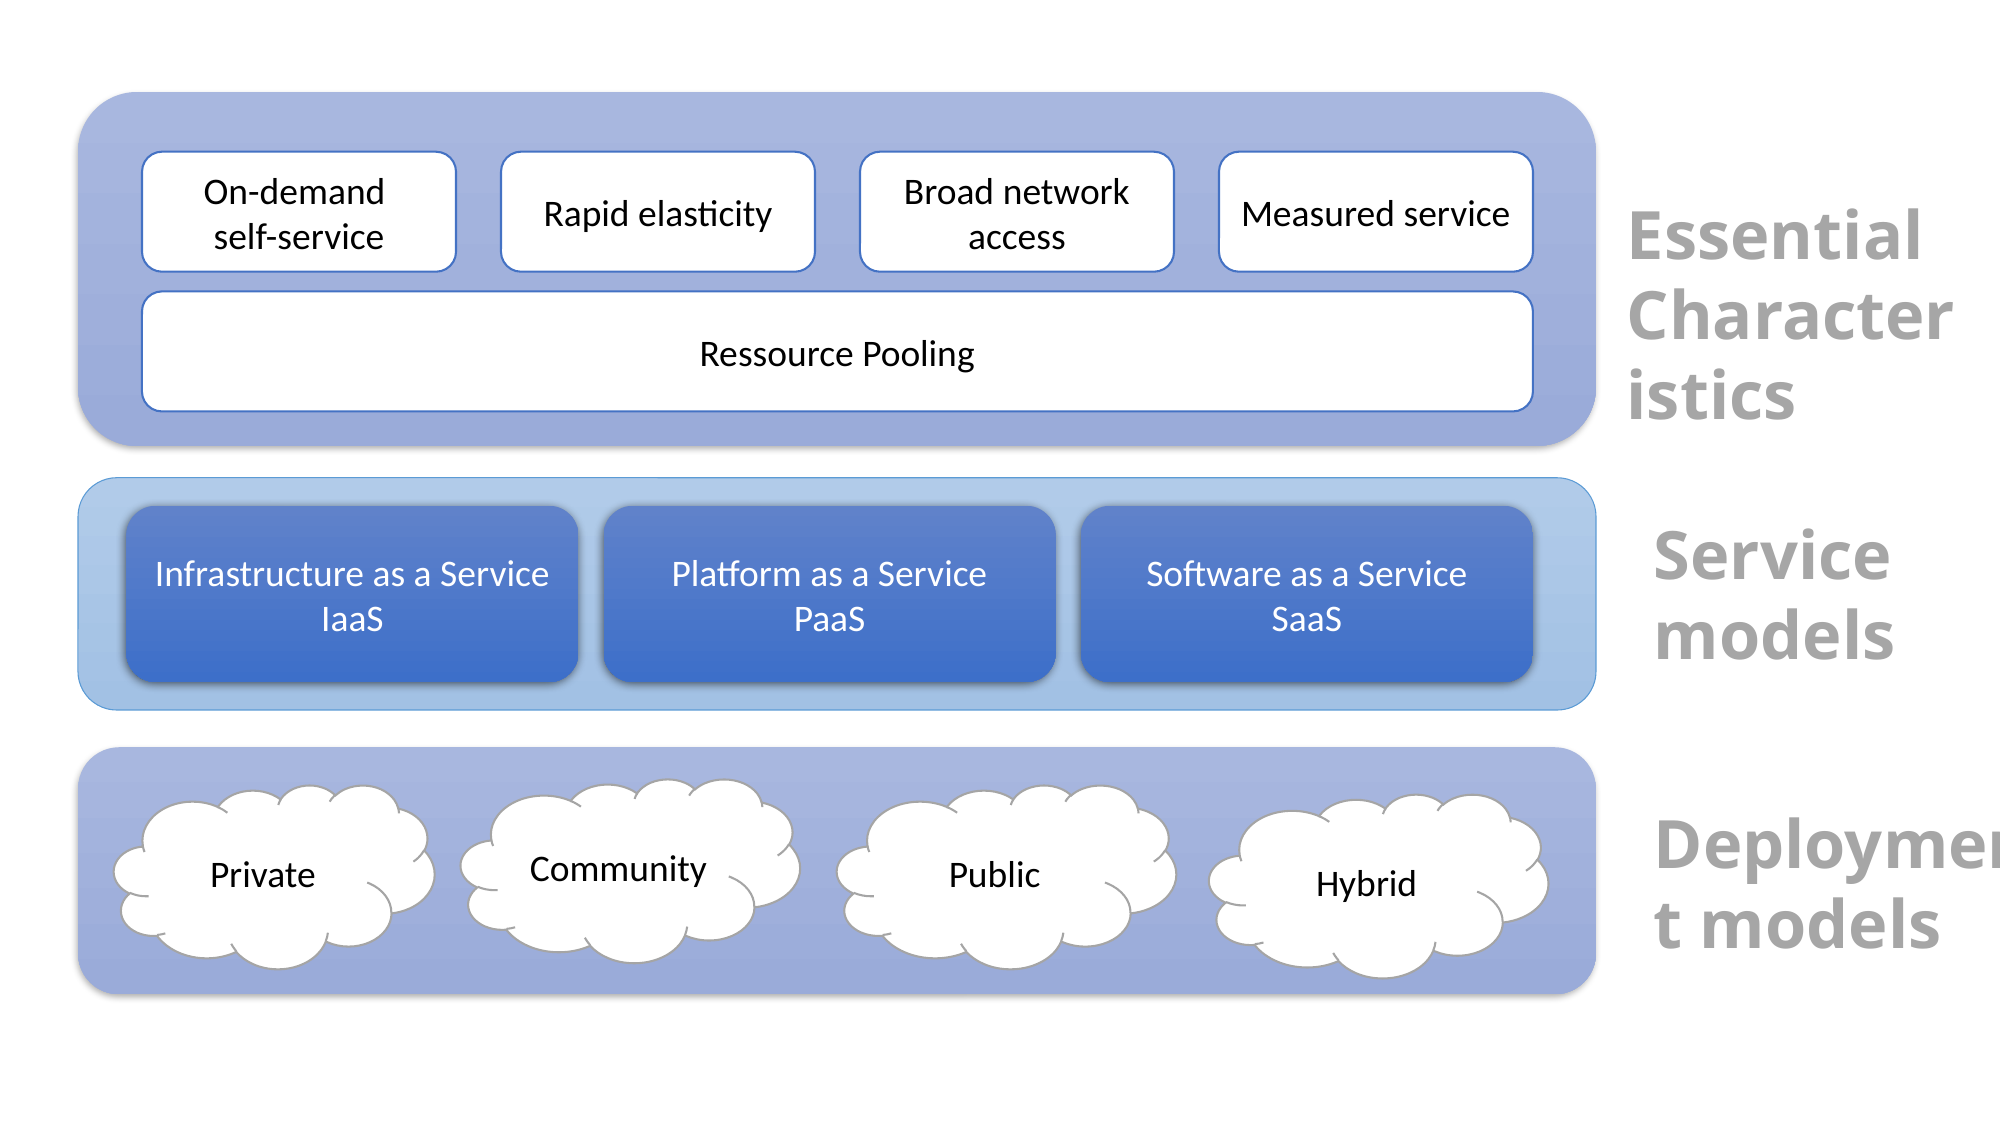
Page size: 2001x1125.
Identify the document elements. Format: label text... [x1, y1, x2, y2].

text_box Service models [1638, 505, 1948, 681]
text_box Community [459, 778, 802, 965]
text_box Infrastructure as a Service IaaS [126, 505, 579, 683]
text_box Measured service [1217, 150, 1535, 273]
text_box [77, 746, 1597, 995]
text_box Essential Characteristics [1611, 185, 1974, 441]
text_box On-demand self-service [140, 150, 458, 273]
text_box Deployment models [1638, 794, 2000, 969]
text_box Rapid elasticity [499, 150, 817, 273]
text_box Platform as a Service PaaS [603, 505, 1056, 683]
text_box Ressource Pooling [140, 290, 1534, 413]
text_box Private [112, 784, 436, 971]
text_box Software as a Service SaaS [1080, 505, 1533, 683]
text_box Hybrid [1207, 793, 1550, 980]
text_box Public [835, 784, 1178, 971]
text_box [77, 477, 1597, 711]
text_box Broad network access [858, 150, 1176, 273]
text_box [77, 91, 1597, 447]
